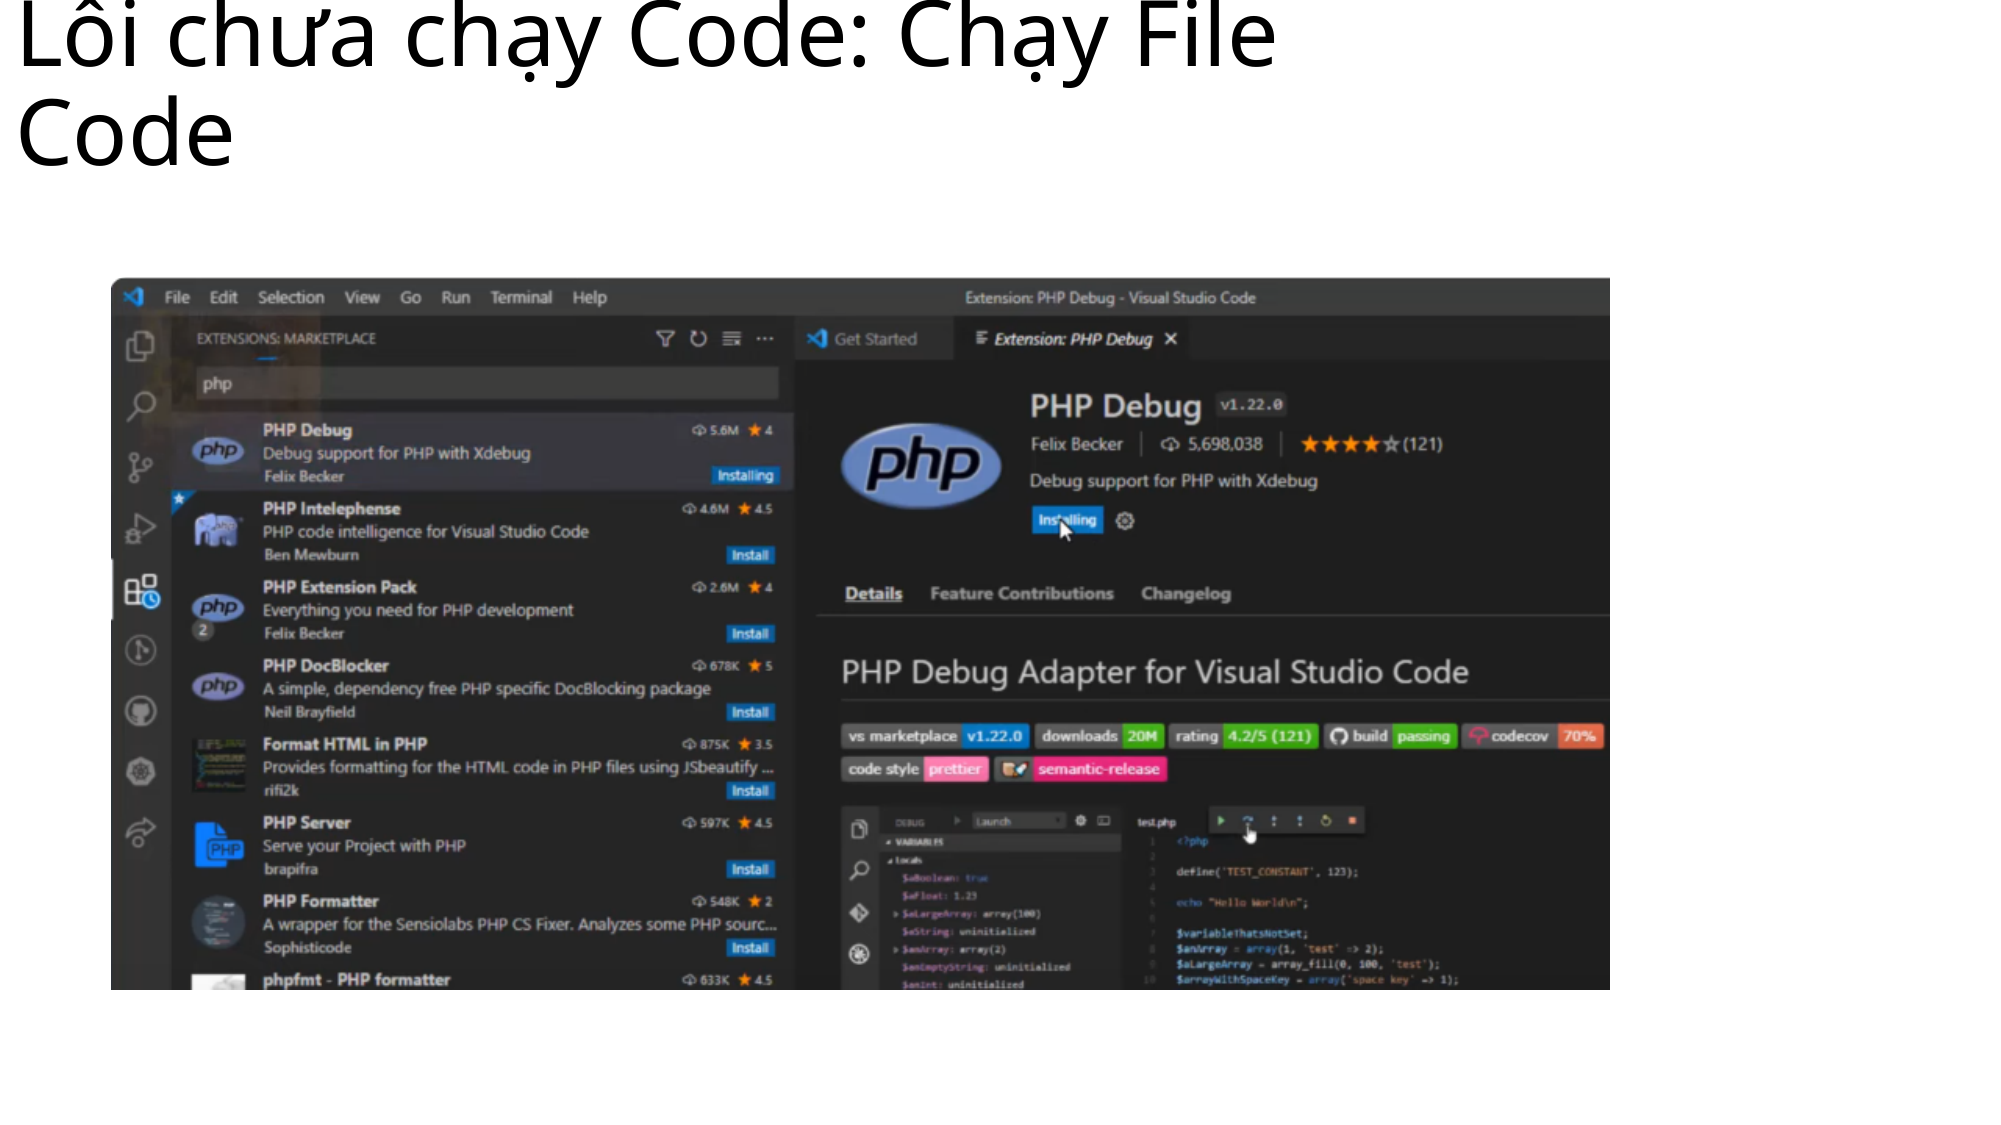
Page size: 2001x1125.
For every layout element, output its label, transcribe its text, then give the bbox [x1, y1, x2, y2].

picture [111, 277, 1610, 990]
title Lỗi chưa chạy Code: Chạy File Code [0, 11, 1541, 162]
